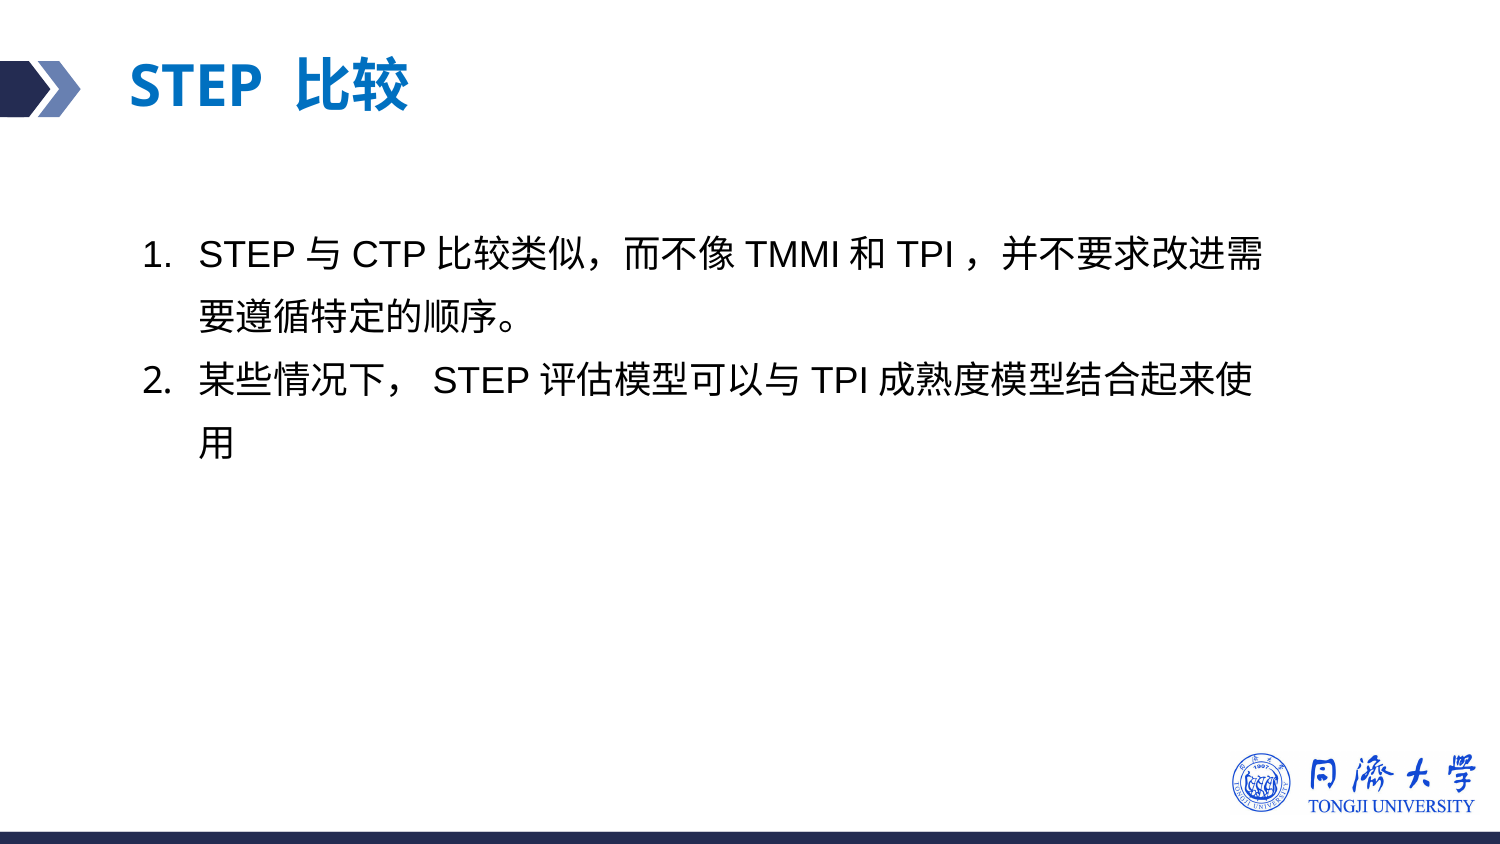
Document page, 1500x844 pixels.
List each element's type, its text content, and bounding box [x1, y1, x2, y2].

text_box STEP与CTP比较类似，而不像TMMI和TPI，并不要求改进需要遵循特定的顺序。 某些情况下，STEP评估模型可以与TPI成熟度模型结合起来使用 [142, 212, 1266, 465]
picture [1230, 751, 1480, 815]
title STEP 比较 [114, 48, 750, 136]
